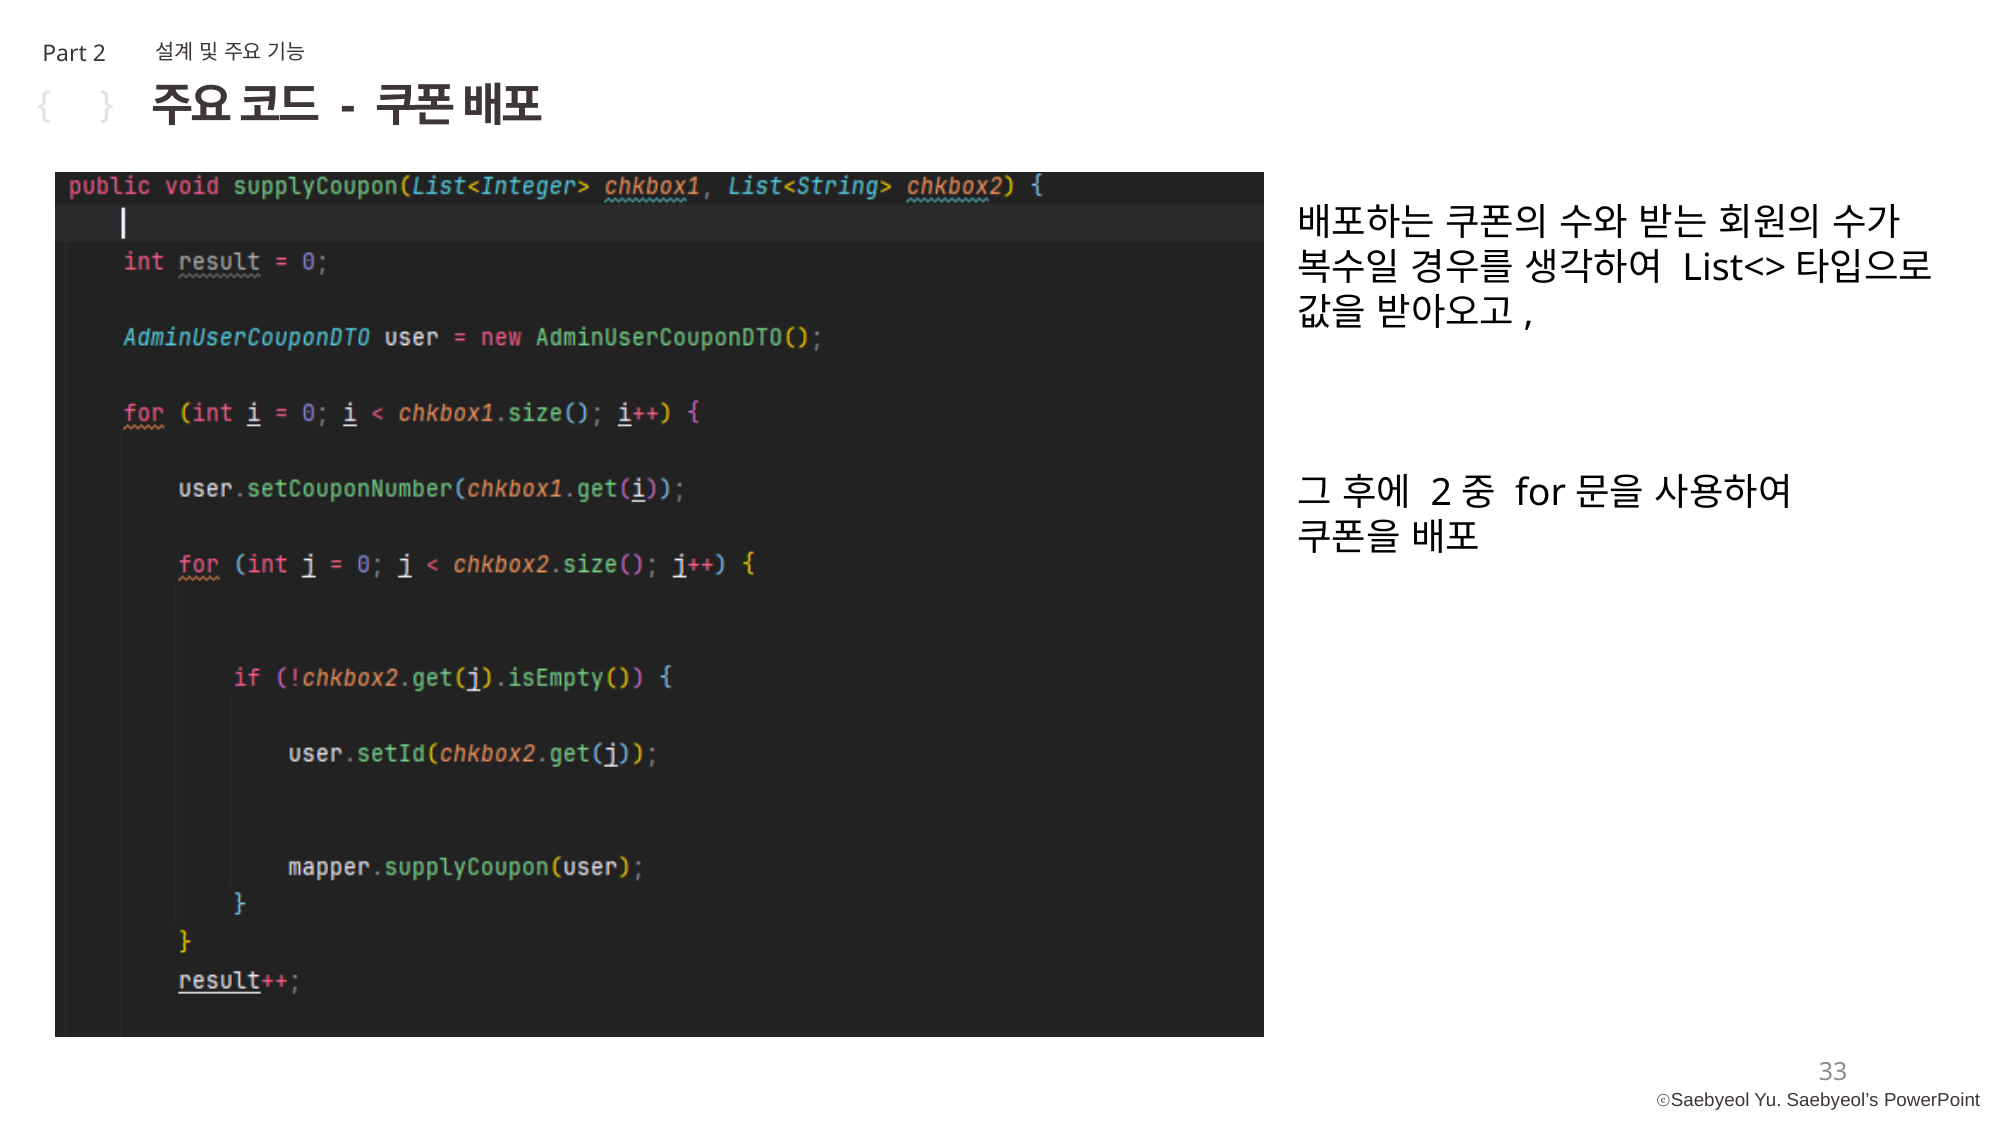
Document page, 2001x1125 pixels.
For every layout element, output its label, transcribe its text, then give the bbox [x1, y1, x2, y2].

text_box Part 2 [27, 31, 122, 72]
slide_number 33 [1412, 1042, 1863, 1103]
text_box 배포하는 쿠폰의 수와 받는 회원의 수가 복수일 경우를 생각하여 List<>타입으로 값을 받아오고, 그 후에 2중 for문을 사용하여 쿠폰을 배포 [1282, 190, 1974, 566]
text_box { } [22, 72, 129, 133]
text_box 설계 및 주요 기능 [140, 31, 327, 67]
picture [55, 172, 1264, 1037]
text_box 주요 코드 - 쿠폰 배포 [136, 67, 569, 138]
